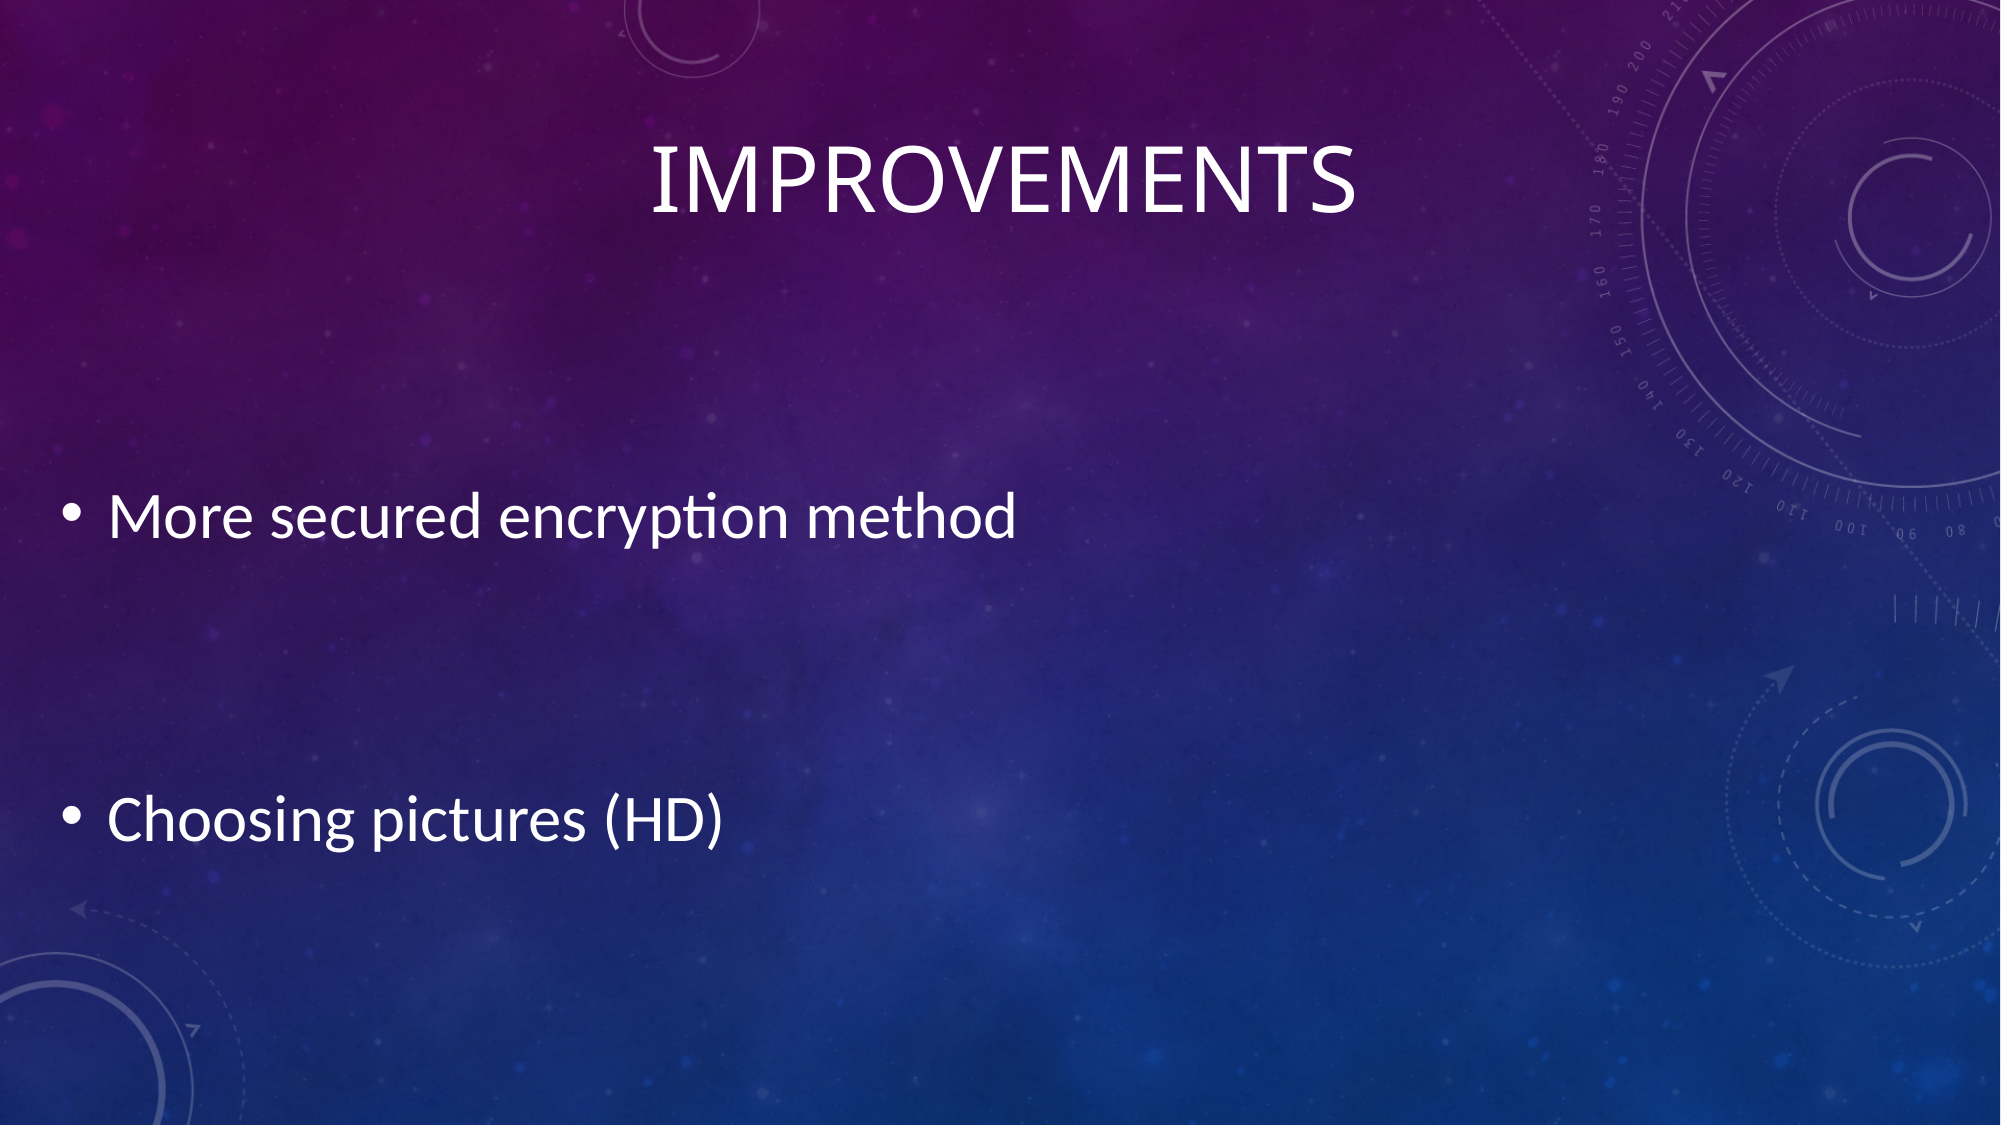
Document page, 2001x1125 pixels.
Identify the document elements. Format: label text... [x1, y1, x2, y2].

picture [0, 0, 2001, 1125]
title Improvements [45, 29, 1965, 324]
list More secured encryption method Choosing pictures (HD) [45, 176, 1670, 956]
